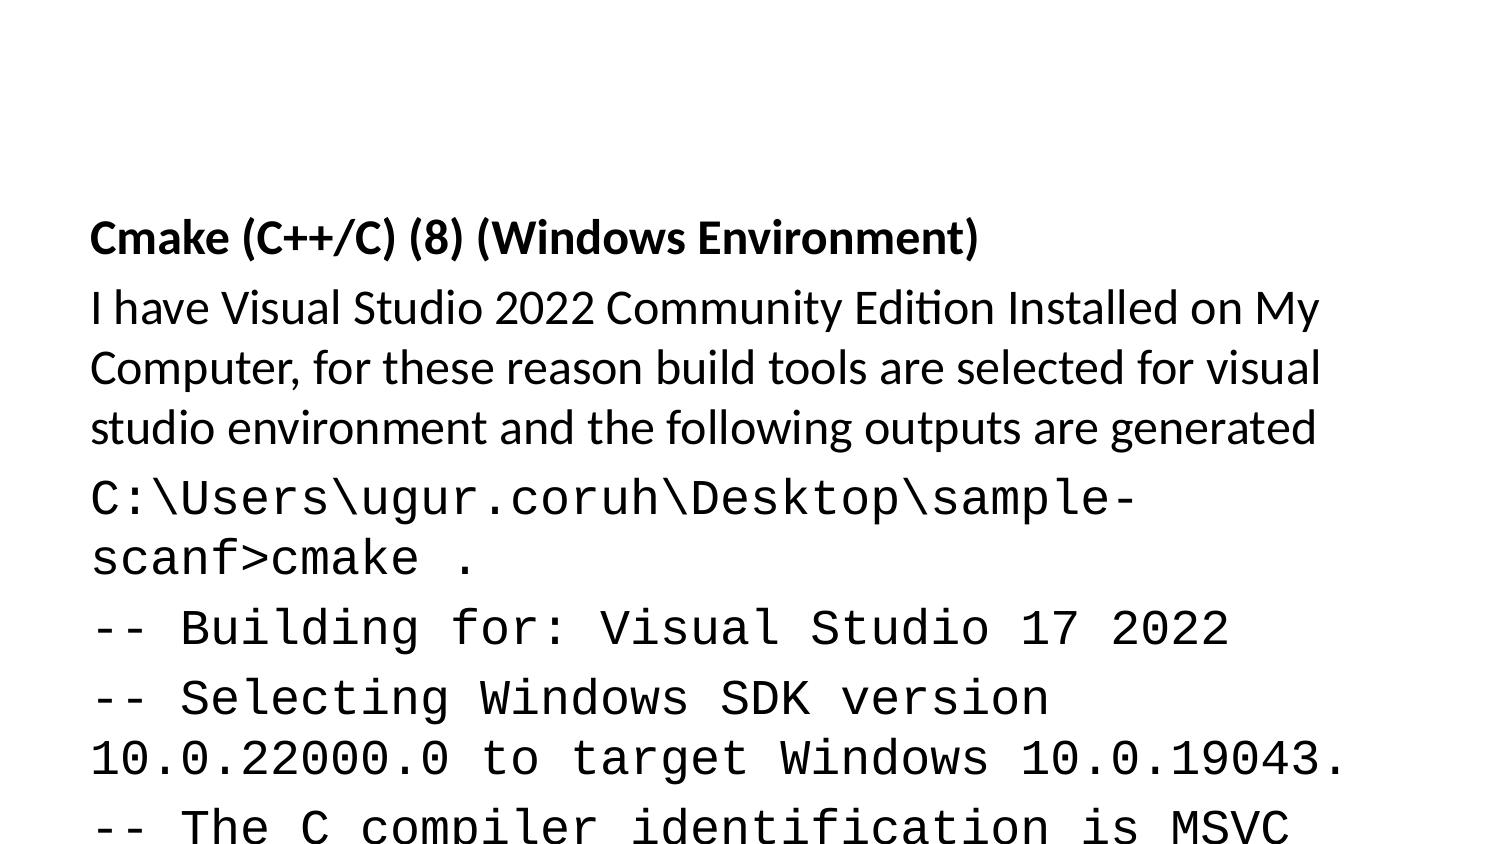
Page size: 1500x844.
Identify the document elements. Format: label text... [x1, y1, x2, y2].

list Cmake (C++/C) (8) (Windows Environment) I have Visual Studio 2022 Community Edition Installed on My Computer, for these reason build tools are selected for visual studio environment and the following outputs are generated C:\Users\ugur.coruh\Desktop\sample-scanf>cmake . -- Building for: Visual Studio 17 2022 -- Selecting Windows SDK version 10.0.22000.0 to target Windows 10.0.19043. -- The C compiler identification is MSVC 19.30.30704.0 -- The CXX compiler identification is MSVC 19.30.30704.0 -- Detecting C compiler ABI info -- Detecting C compiler ABI info - done -- Check for working C compiler: C:/Program Files/Microsoft Visual Studio/2022/Community/VC/Tools/MSVC/14.30.30704/bin/Hostx64/x64/cl.exe - skipped -- Detecting C compile features -- Detecting C compile features - done -- Detecting CXX compiler ABI info -- Detecting CXX compiler ABI info - done -- Check for working CXX compiler: C:/Program Files/Microsoft Visual Studio/2022/Community/VC/Tools/MSVC/14.30.30704/bin/Hostx64/x64/cl.exe - skipped -- Detecting CXX compile features -- Detecting CXX compile features - done -- Configuring done -- Generating done -- Build files have been written to: C:/Users/ugur.coruh/Desktop/sample-scanf C:\Users\ugur.coruh\Desktop\sample-scanf> [75, 196, 1425, 754]
